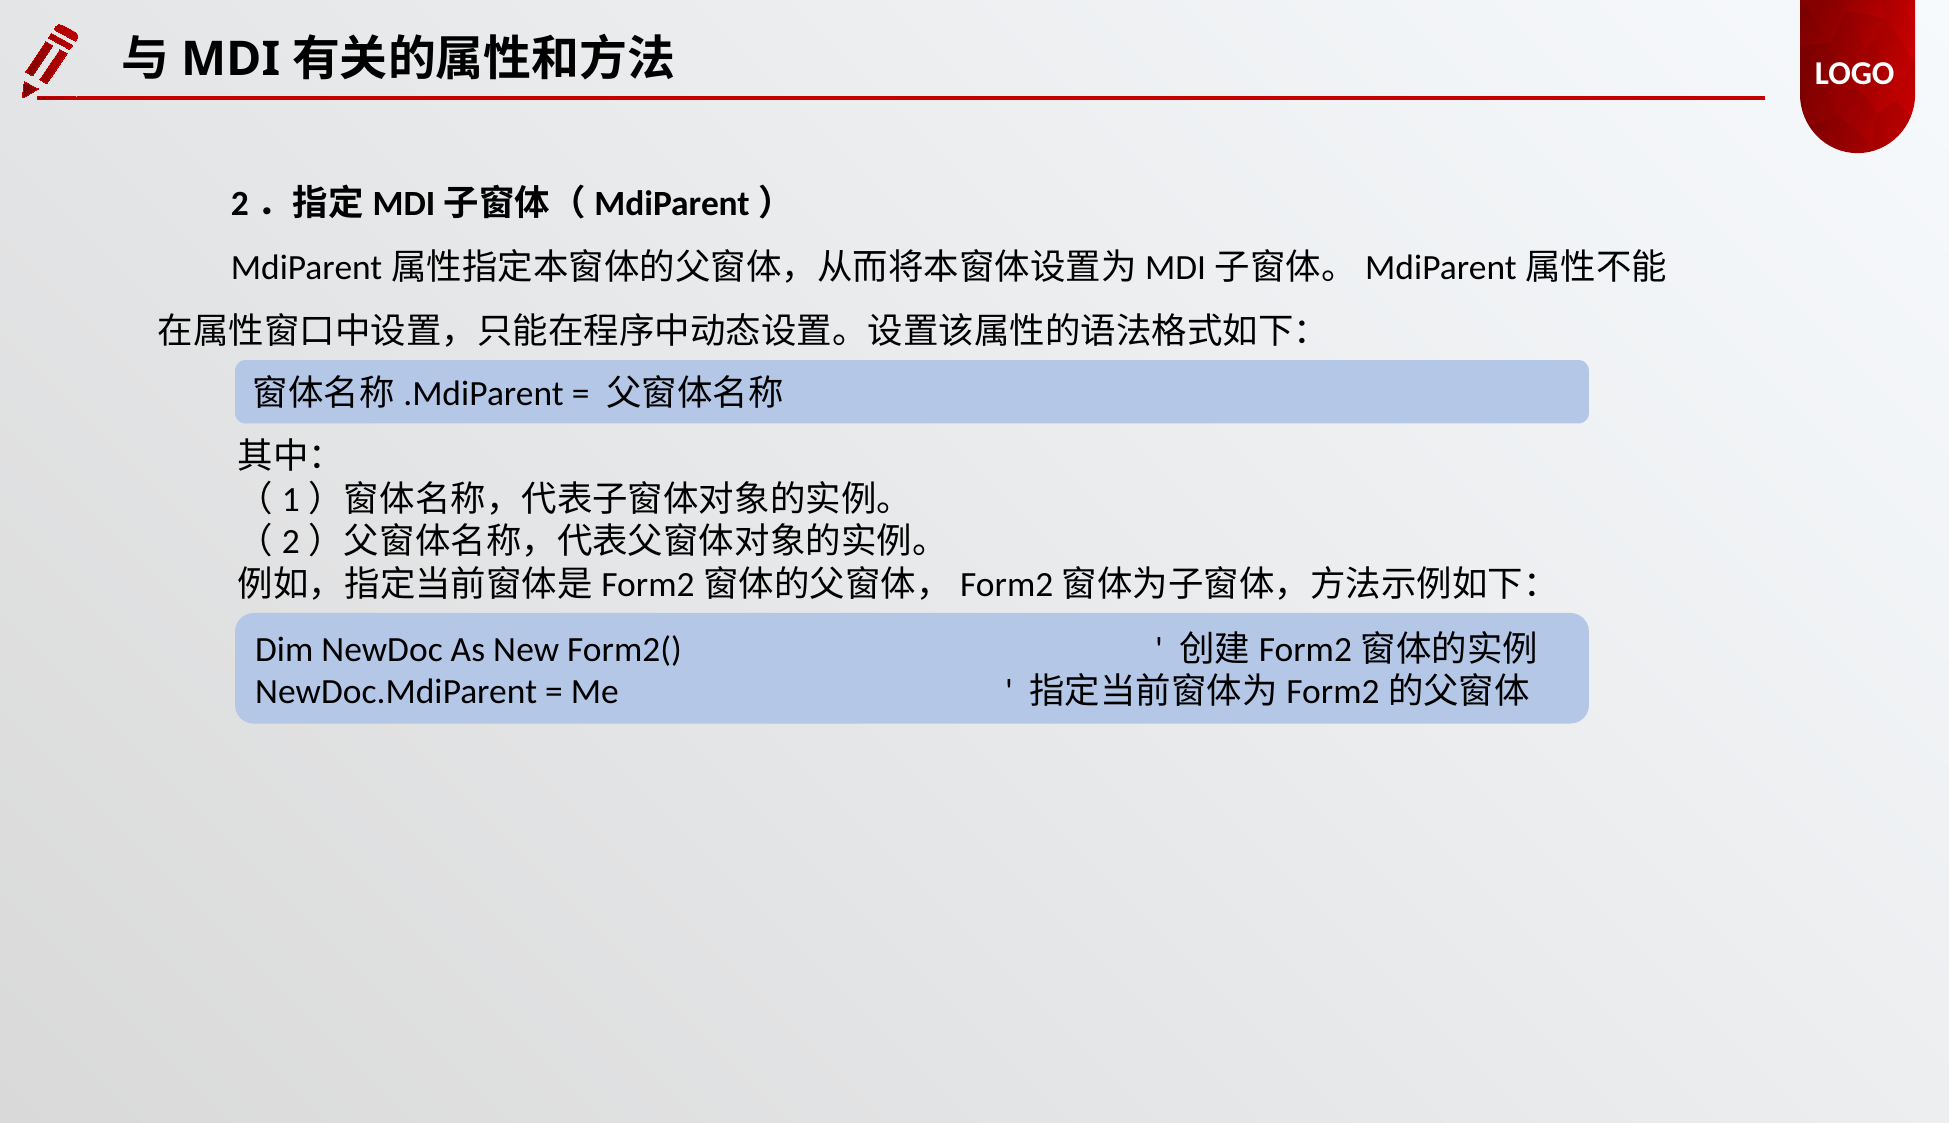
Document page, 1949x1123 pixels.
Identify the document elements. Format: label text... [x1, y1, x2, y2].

picture [40, 50, 67, 83]
text_box 其中： （1）窗体名称，代表子窗体对象的实例。 （2）父窗体名称，代表父窗体对象的实例。 例如，指定当前窗体是Form2窗体的父窗体，Form2窗体为子窗体，方法示例如下： [150, 426, 1684, 611]
text_box 2．指定MDI子窗体（MdiParent） MdiParent属性指定本窗体的父窗体，从而将本窗体设置为MDI子窗体。MdiParent属性不能在属性窗口中设置，只能在程序中动态设置。设置该属性的语法格式如下： [142, 151, 1711, 358]
picture [48, 33, 73, 49]
picture [54, 24, 78, 41]
picture [1800, 0, 1916, 154]
picture [26, 42, 52, 75]
text_box 与MDI有关的属性和方法 [101, 17, 736, 95]
text_box 窗体名称.MdiParent = 父窗体名称 [235, 360, 1589, 424]
text_box Dim NewDoc As New Form2() ' 创建Form2窗体的实例 NewDoc.MdiParent = Me ' 指定当前窗体为Form2的父窗体 [235, 612, 1589, 724]
picture [22, 82, 37, 97]
